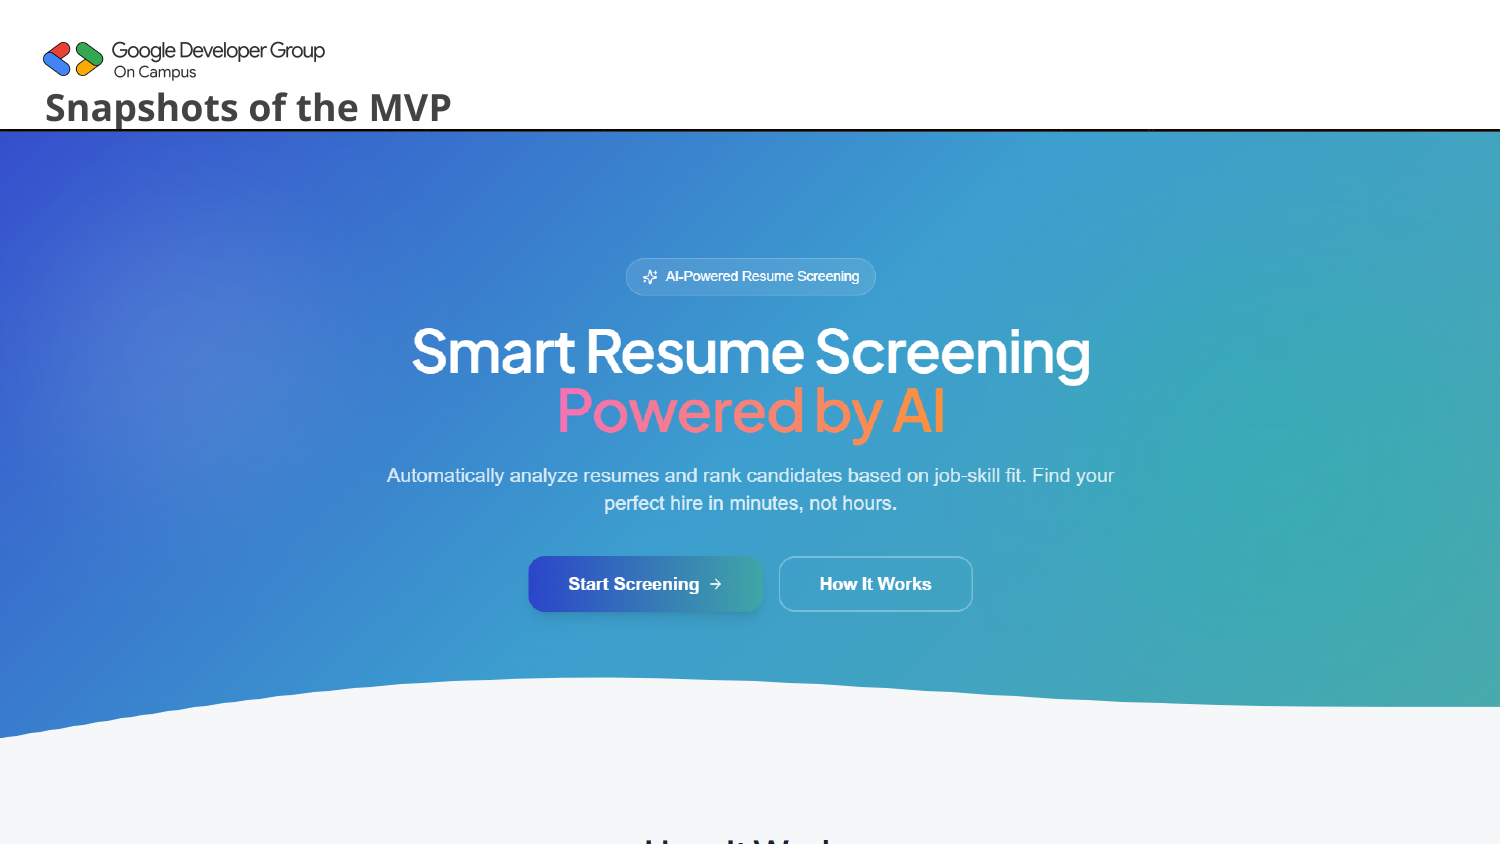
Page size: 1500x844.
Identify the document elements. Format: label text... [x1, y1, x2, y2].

picture [25, 28, 327, 83]
picture [0, 129, 1500, 844]
text_box Snapshots of the MVP [43, 82, 943, 128]
